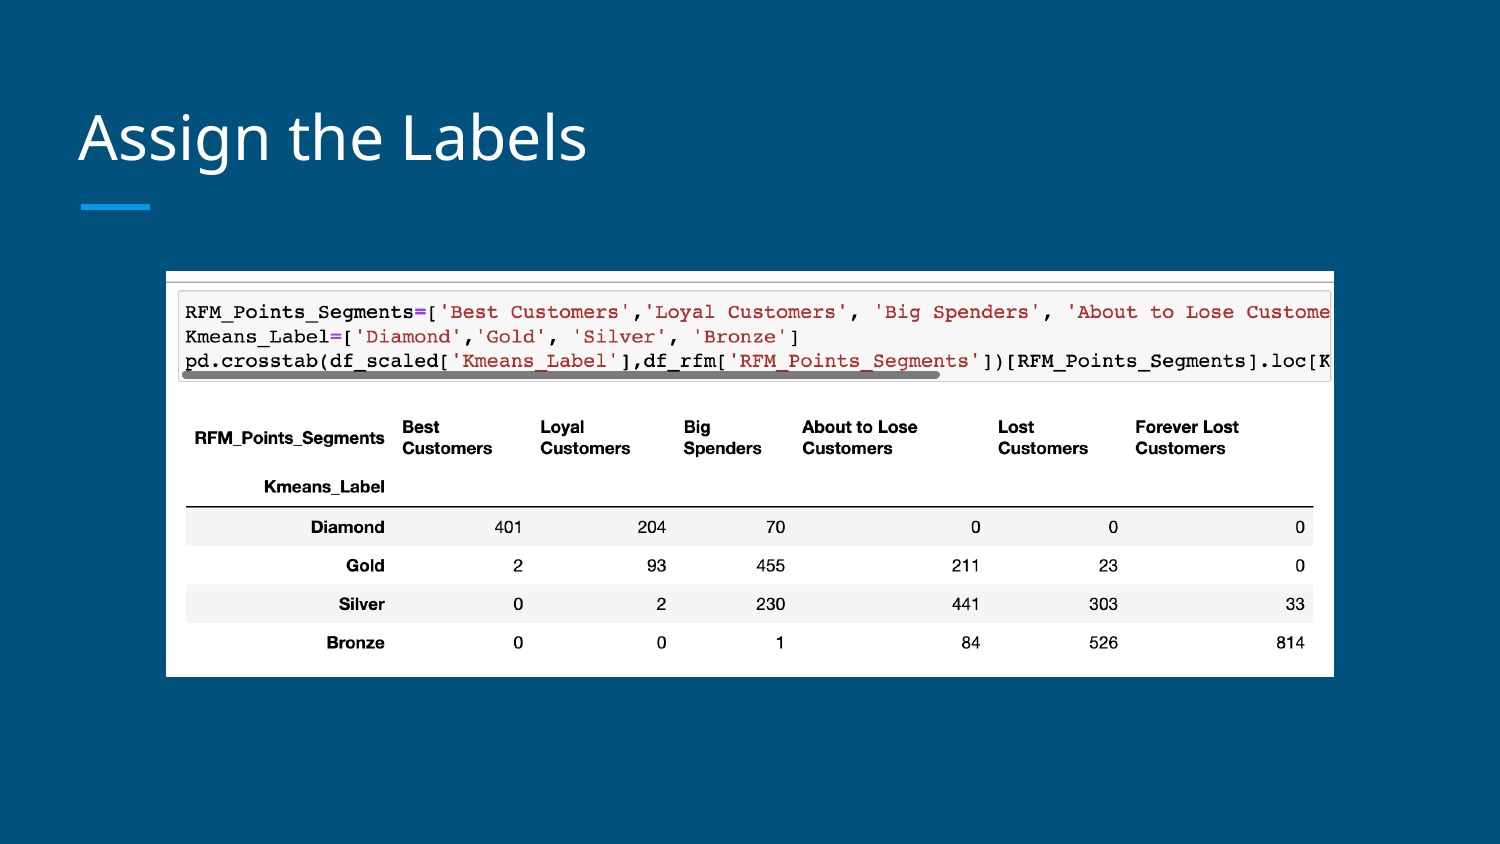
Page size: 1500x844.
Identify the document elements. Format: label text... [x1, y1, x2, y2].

picture [167, 272, 1333, 676]
title Assign the Labels [63, 75, 1437, 188]
